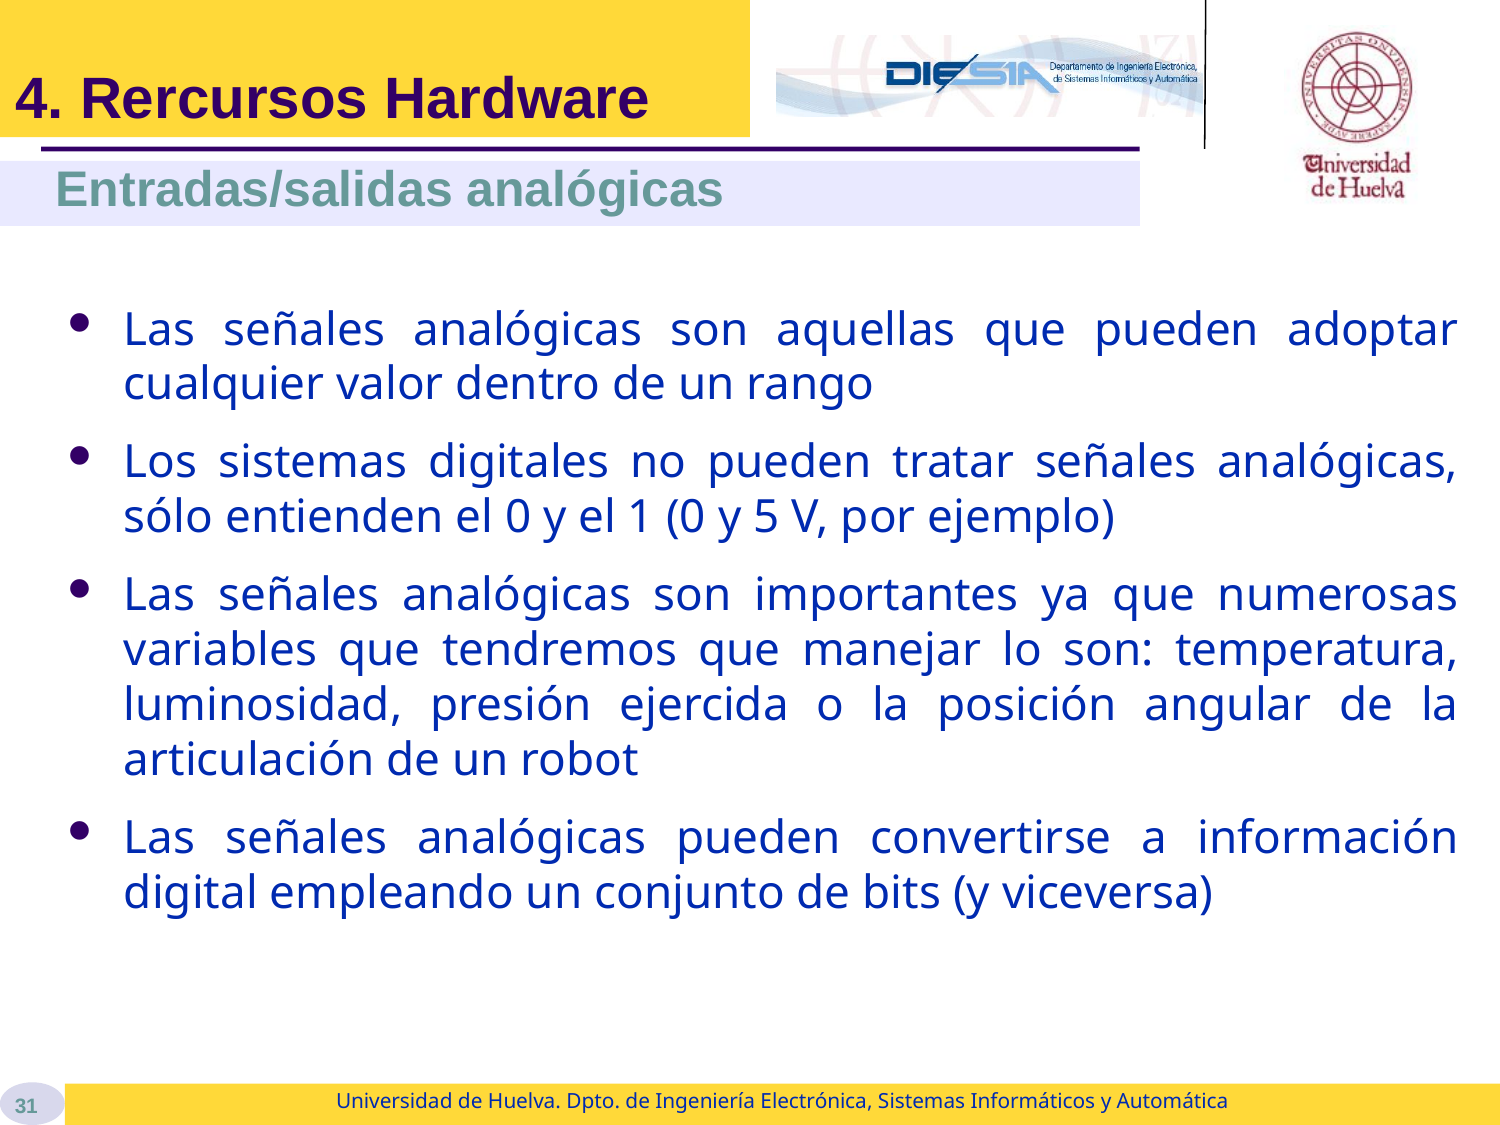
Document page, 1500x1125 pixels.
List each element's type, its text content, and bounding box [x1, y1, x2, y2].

title 4. Rercursos Hardware [0, 0, 750, 138]
list Las señales analógicas son aquellas que pueden adoptar cualquier valor dentro de un rango Los sistemas digitales no pueden tratar señales analógicas, sólo entienden el 0 y el 1 (0 y 5 V, por ejemplo) Las señales analógicas son importantes ya que numerosas variables que tendremos que manejar lo son: temperatura, luminosidad, presión ejercida o la posición angular de la articulación de un robot Las señales analógicas pueden convertirse a información digital empleando un conjunto de bits (y viceversa) [52, 291, 1475, 1010]
picture [1284, 25, 1429, 205]
picture [776, 35, 1203, 117]
text_box Entradas/salidas analógicas [41, 148, 1412, 224]
